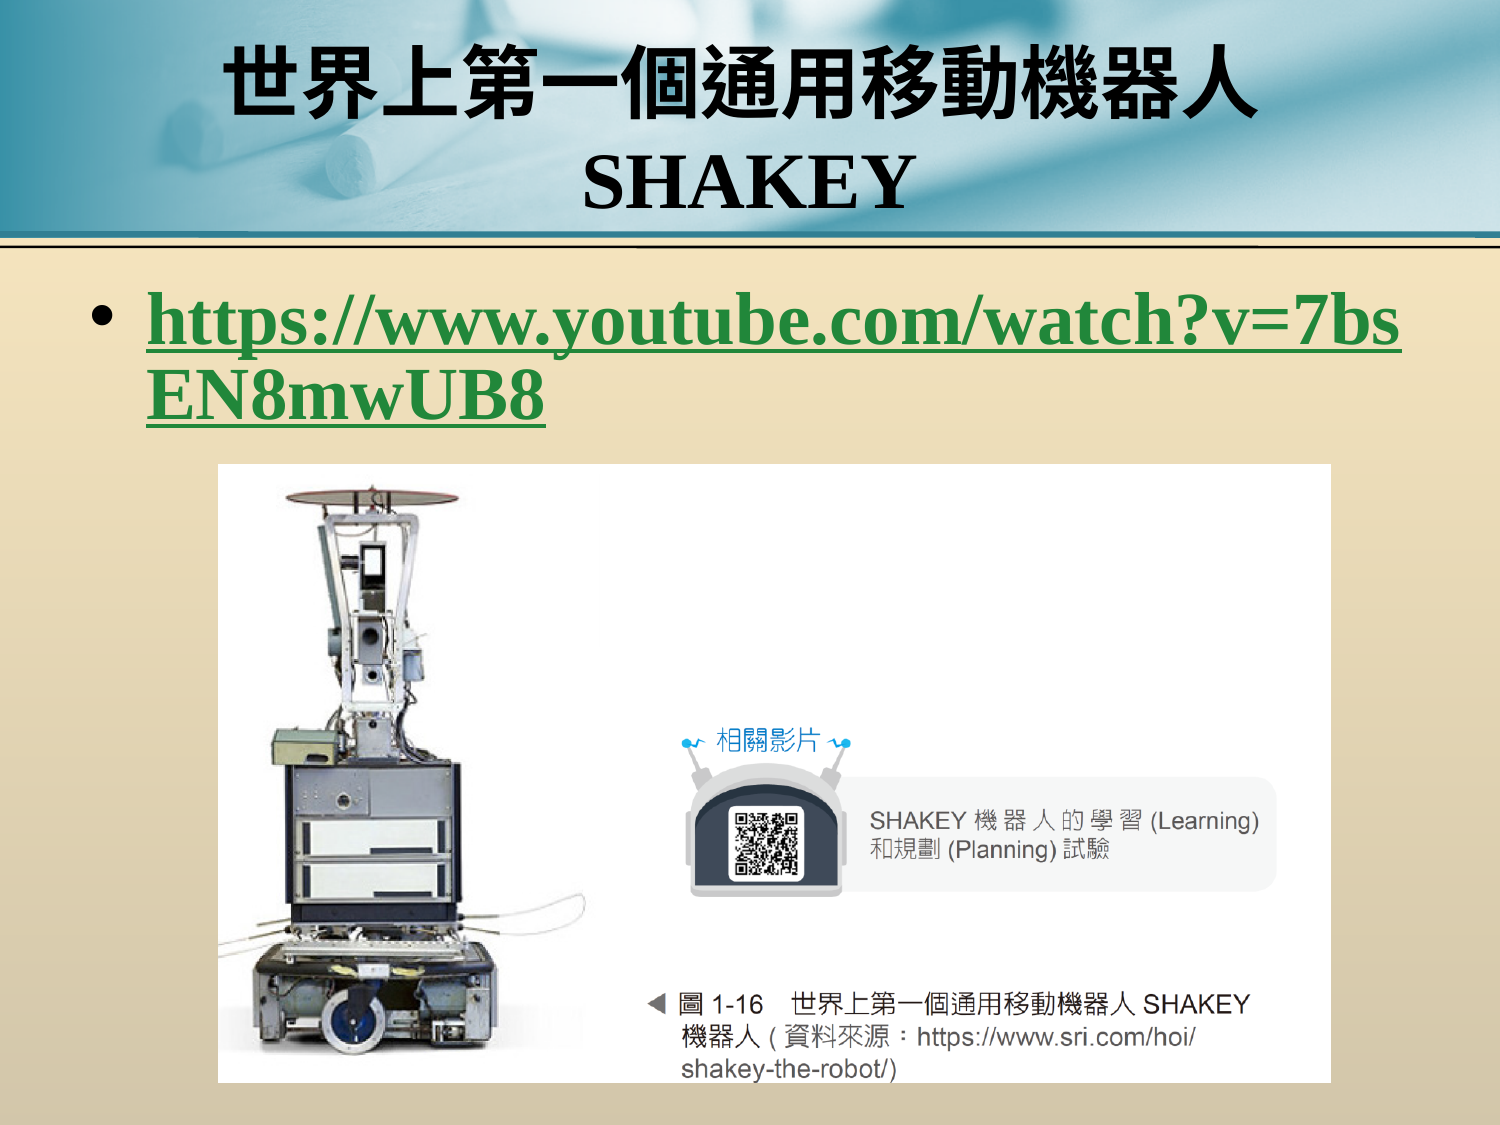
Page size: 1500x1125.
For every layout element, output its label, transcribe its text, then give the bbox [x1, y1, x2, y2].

list https://www.youtube.com/watch?v=7bsEN8mwUB8 [75, 262, 1425, 1005]
title 世界上第一個通用移動機器人SHAKEY [75, 24, 1425, 233]
picture [218, 464, 1331, 1083]
